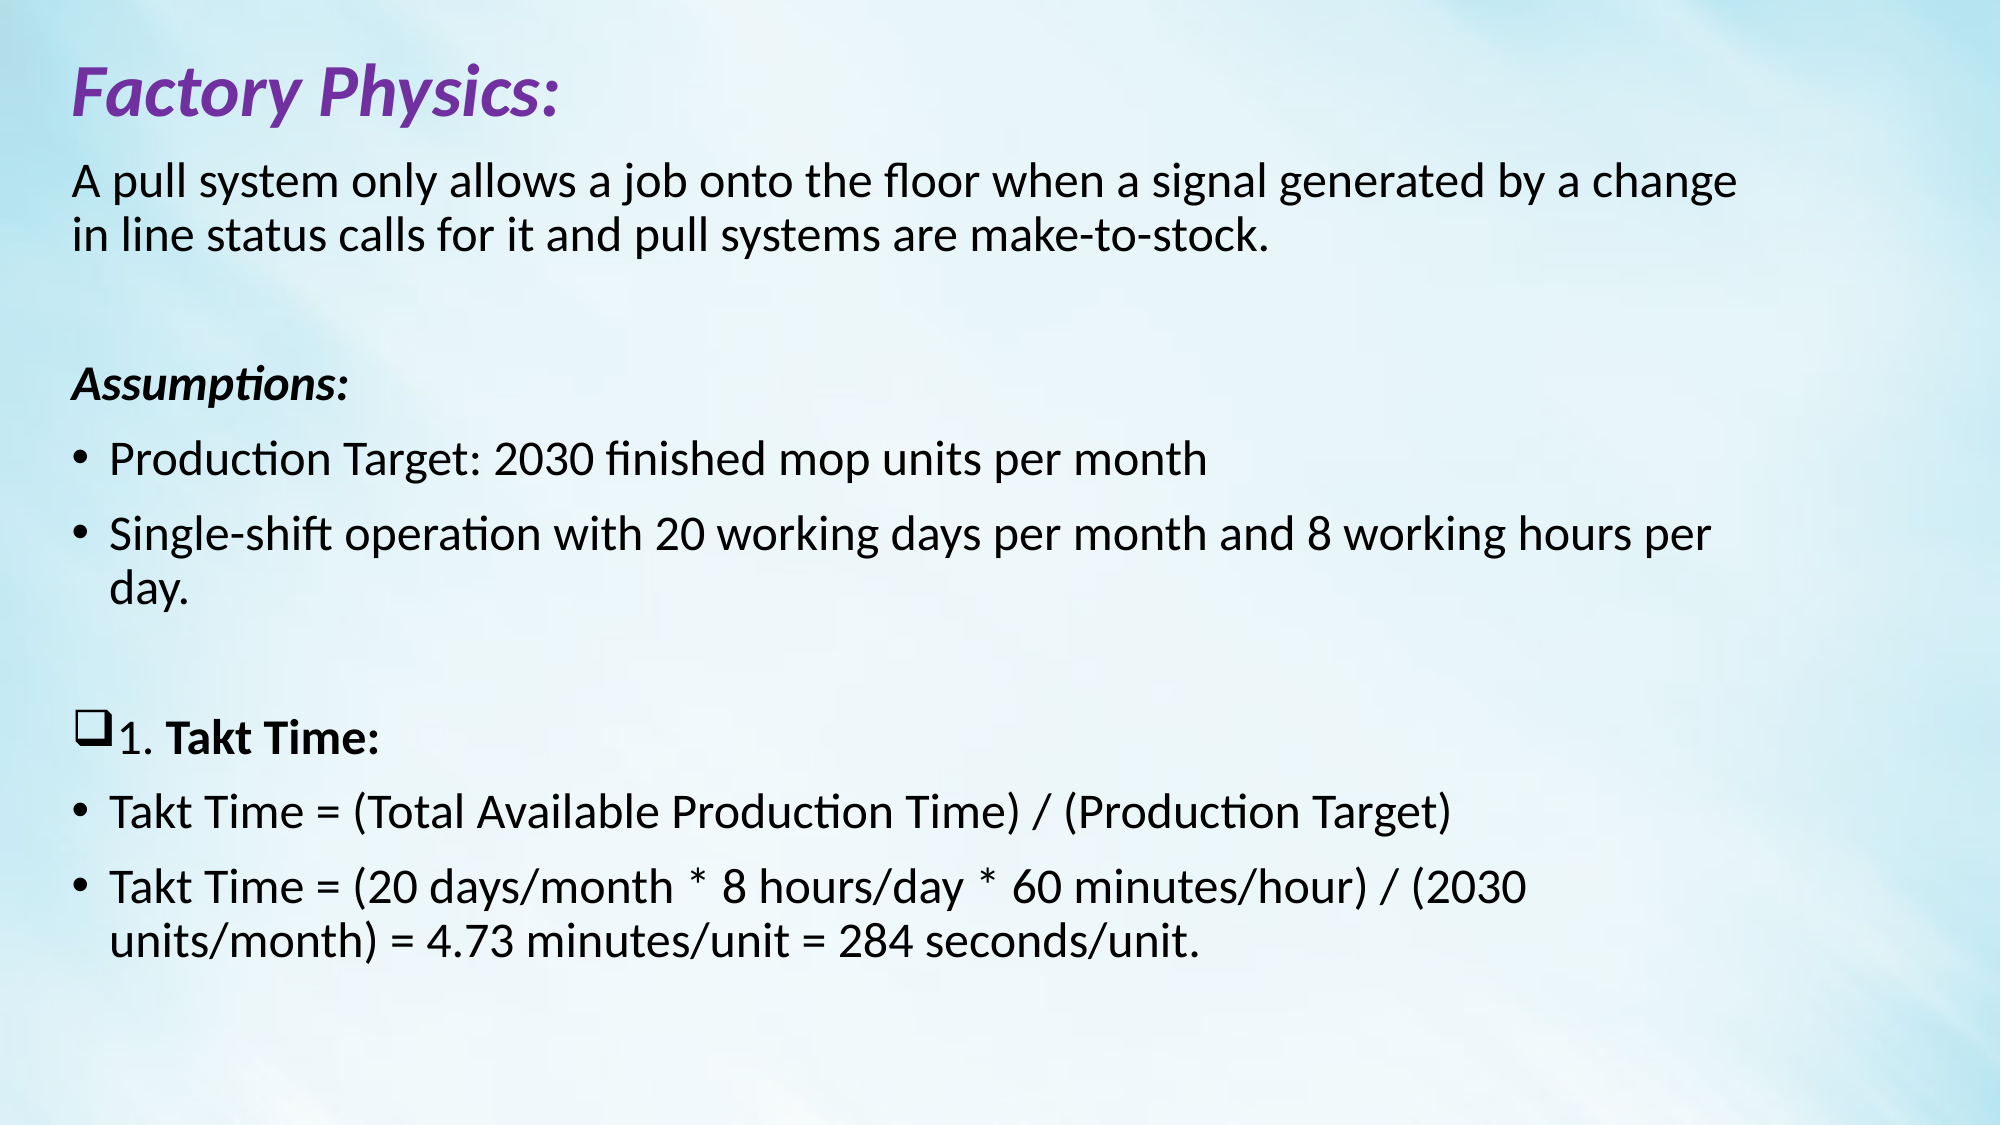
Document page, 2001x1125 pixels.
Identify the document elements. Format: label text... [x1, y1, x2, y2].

list Factory Physics: A pull system only allows a job onto the floor when a signal generated by a change in line status calls for it and pull systems are make-to-stock. Assumptions: Production Target: 2030 finished mop units per month Single-shift operation with 20 working days per month and 8 working hours per day. 1. Takt Time: Takt Time = (Total Available Production Time) / (Production Target) Takt Time = (20 days/month * 8 hours/day * 60 minutes/hour) / (2030 units/month) = 4.73 minutes/unit = 284 seconds/unit. [56, 44, 1782, 1036]
